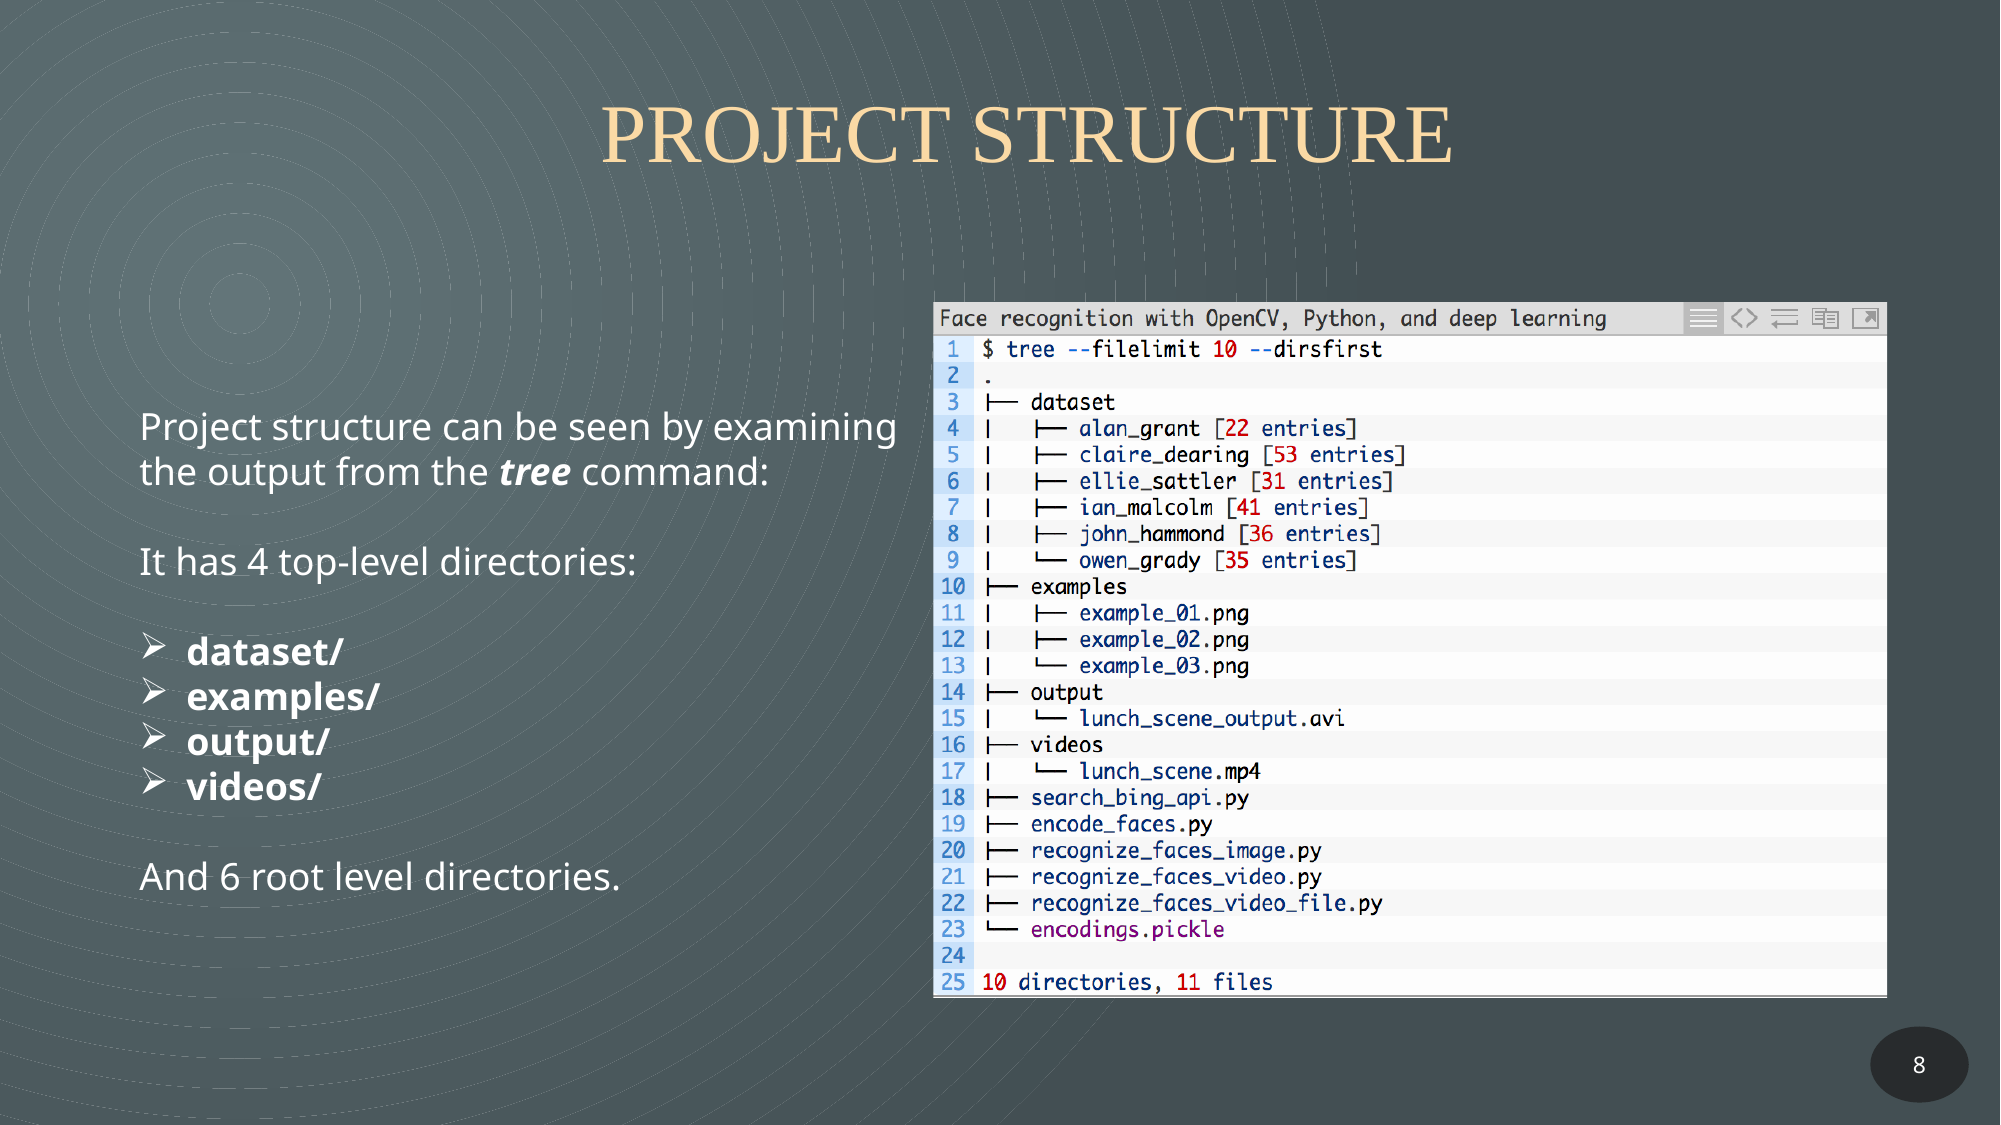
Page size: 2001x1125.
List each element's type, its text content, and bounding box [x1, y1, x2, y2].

text_box Project structure can be seen by examining the output from the tree command: It has 4 top-level directories: dataset/ examples/ output/ videos/ And 6 root level directories. [124, 395, 933, 906]
slide_number 8 [1870, 1026, 1969, 1103]
text_box PROJECT STRUCTURE [161, 71, 1908, 187]
text_box [24, 24, 2000, 561]
picture [933, 302, 1888, 998]
